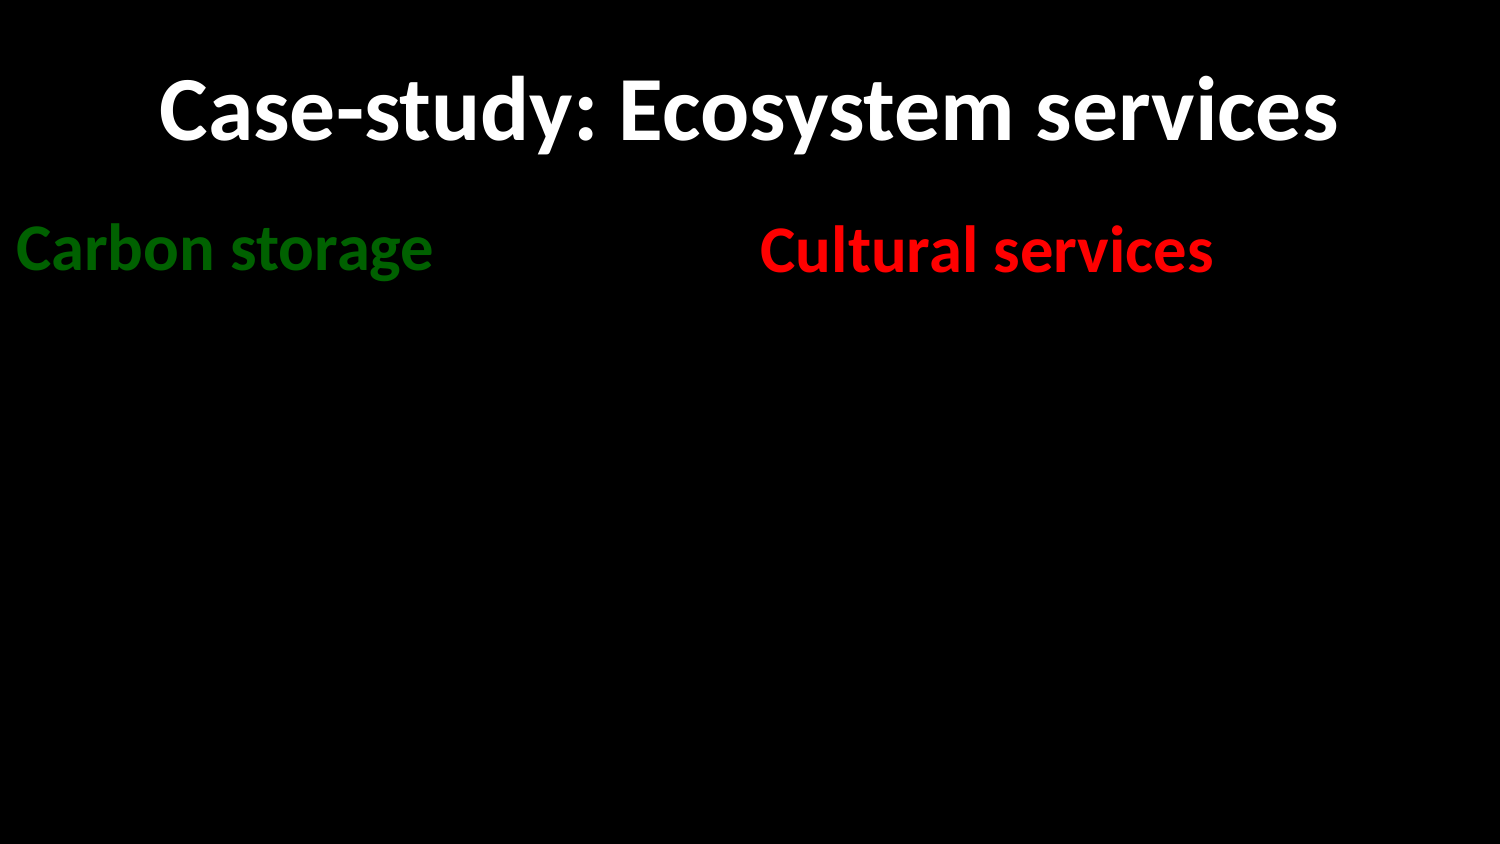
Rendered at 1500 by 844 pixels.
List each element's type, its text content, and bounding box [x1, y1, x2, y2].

text_box Carbon storage [1, 196, 450, 292]
text_box Cultural services [745, 198, 1230, 293]
title Case-study: Ecosystem services [75, 33, 1425, 175]
